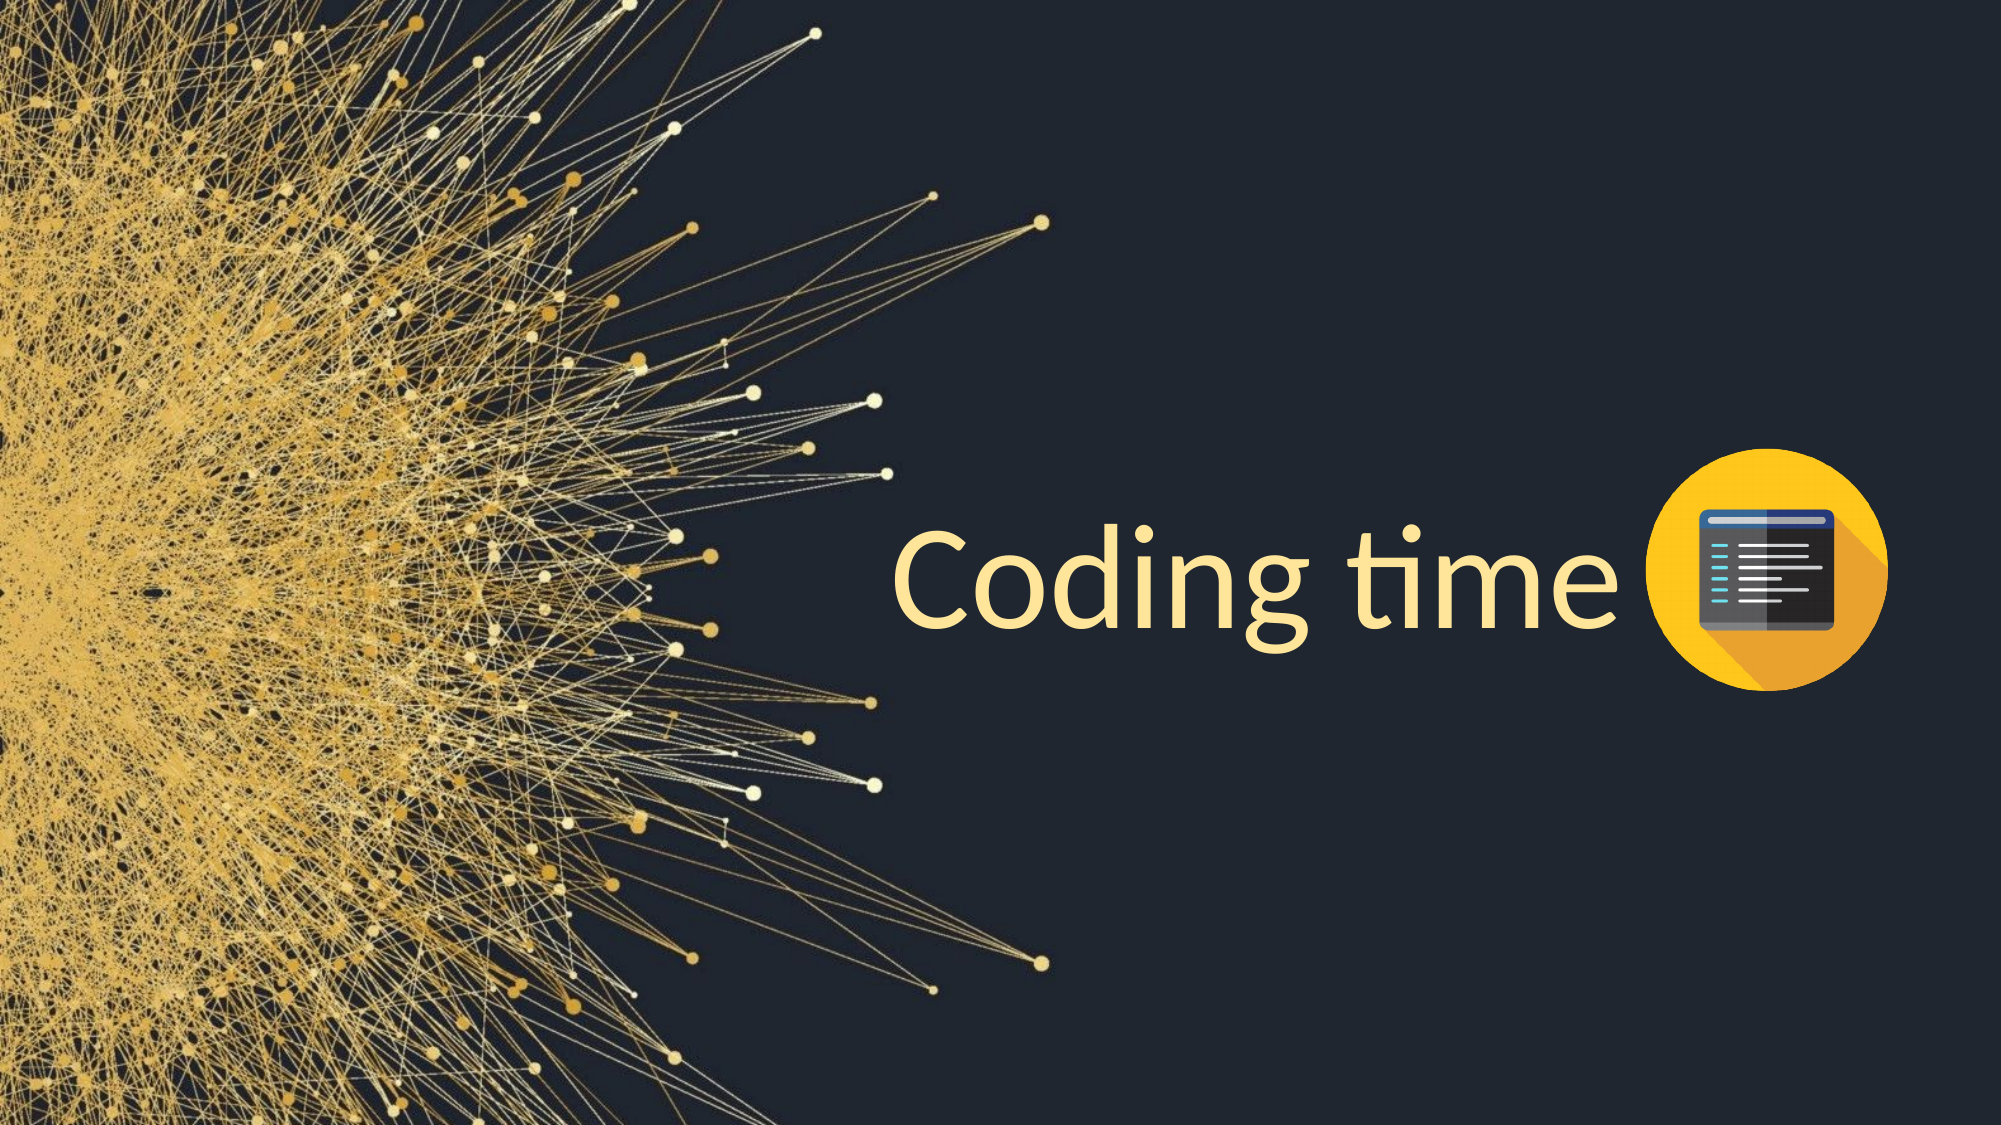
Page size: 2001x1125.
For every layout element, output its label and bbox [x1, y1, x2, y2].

picture [1645, 448, 1888, 691]
list [0, 0, 2000, 1125]
